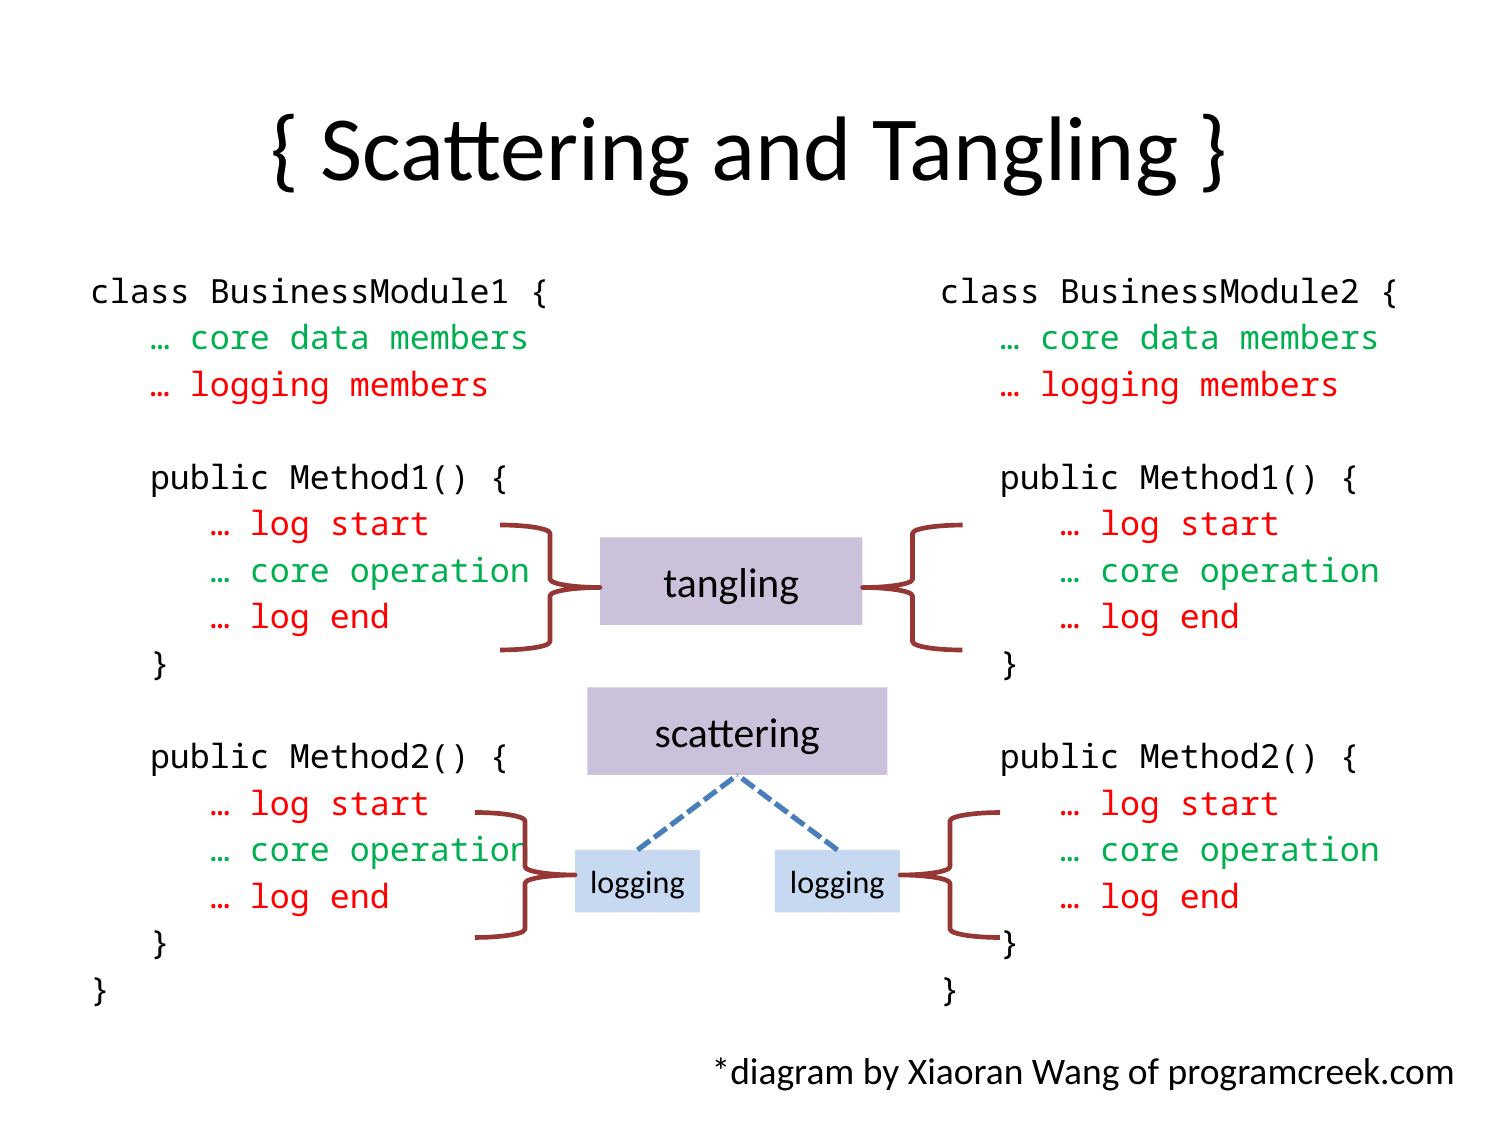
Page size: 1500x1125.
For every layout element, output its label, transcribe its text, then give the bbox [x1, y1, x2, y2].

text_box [637, 774, 736, 851]
list class BusinessModule1 { … core data members … logging members public Method1() { … log start … core operation … log end } public Method2() { … log start … core operation … log end } } [75, 262, 588, 1050]
text_box *diagram by Xiaoran Wang of programcreek.com [696, 1039, 1471, 1100]
text_box [474, 811, 576, 939]
text_box scattering [587, 687, 888, 775]
title { Scattering and Tangling } [75, 50, 1425, 238]
text_box [861, 524, 963, 651]
text_box class BusinessModule2 { … core data members … logging members public Method1() { … log start … core operation … log end } public Method2() { … log start … core operation … log end } } [924, 262, 1438, 1039]
text_box logging [575, 849, 700, 913]
text_box [899, 811, 1001, 939]
text_box [500, 524, 601, 651]
text_box logging [774, 849, 900, 913]
text_box tangling [600, 537, 863, 625]
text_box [737, 774, 838, 851]
